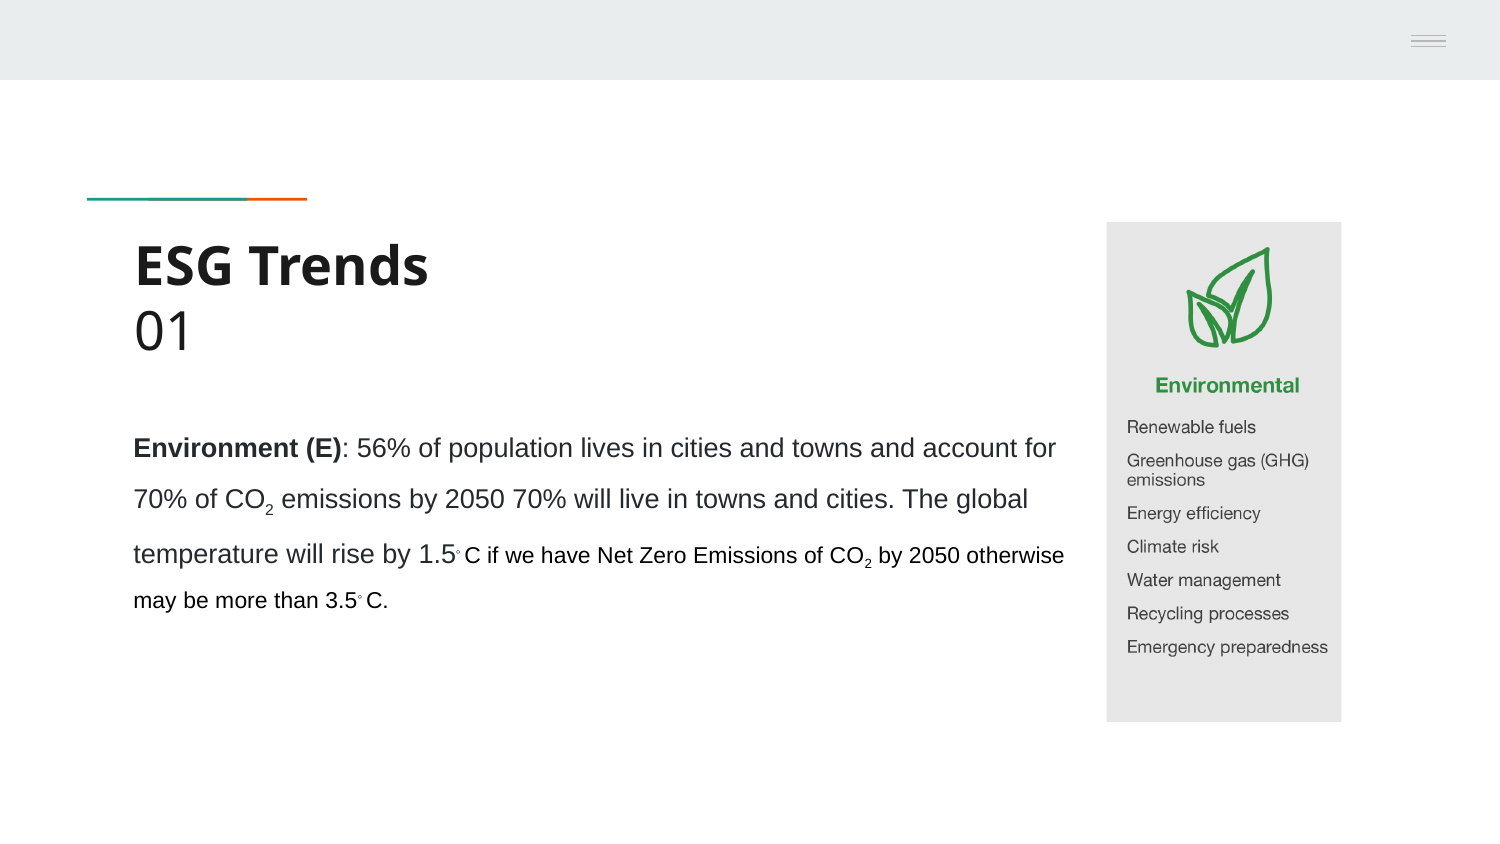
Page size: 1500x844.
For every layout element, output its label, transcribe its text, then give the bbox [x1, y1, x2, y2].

title ESG Trends 01 [119, 216, 759, 386]
list Environment (E): 56% of population lives in cities and towns and account for 70% of CO2 emissions by 2050 70% will live in towns and cities. The global temperature will rise by 1.5◦ C if we have Net Zero Emissions of CO2 by 2050 otherwise may be more than 3.5◦ C. [118, 399, 1082, 651]
picture [1106, 222, 1342, 722]
